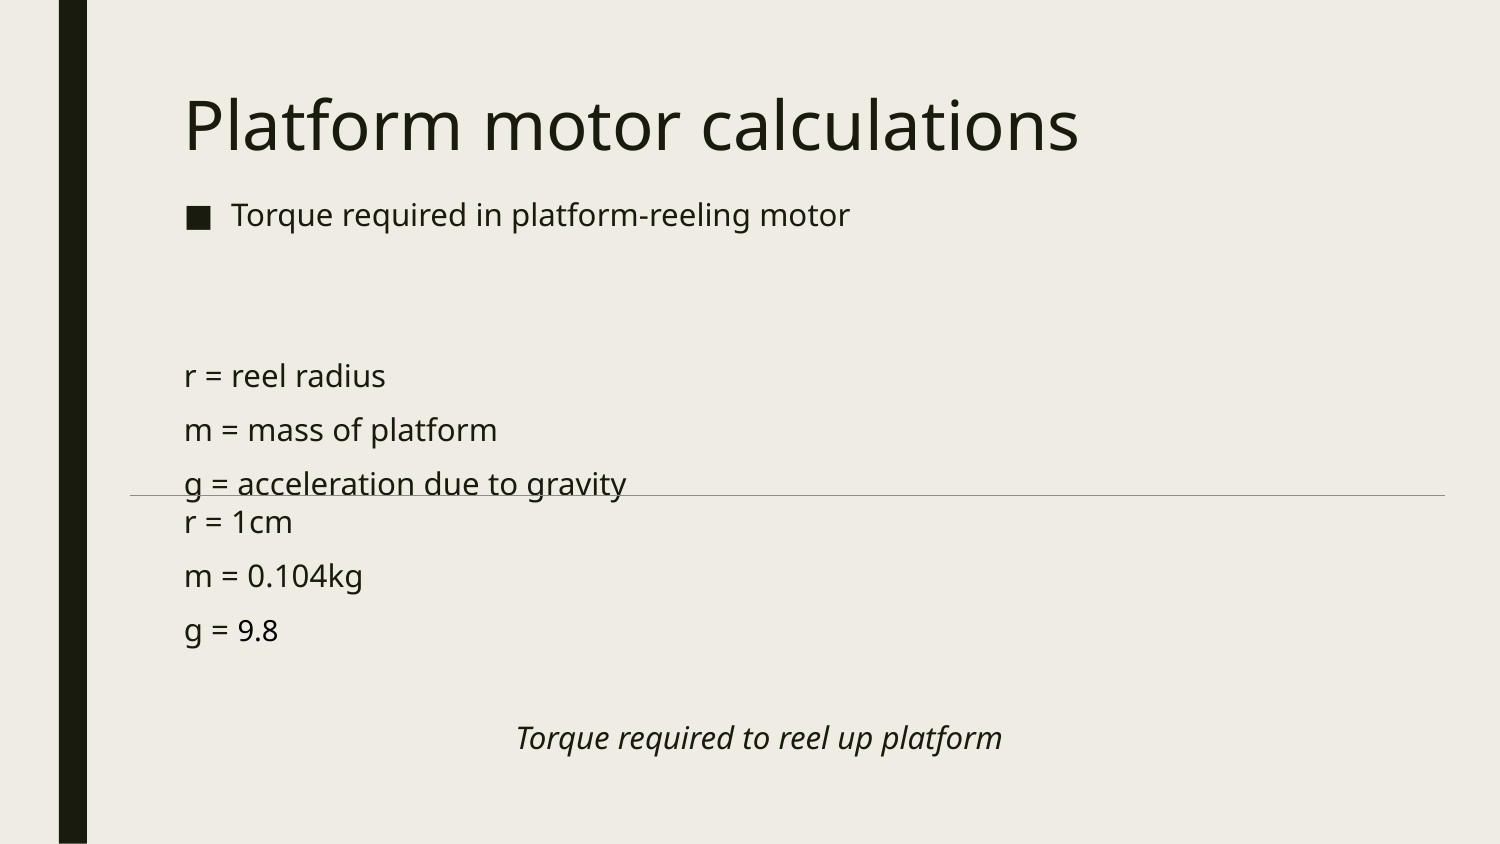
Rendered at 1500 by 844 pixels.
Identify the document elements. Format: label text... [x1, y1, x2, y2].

title Platform motor calculations [168, 84, 1351, 268]
